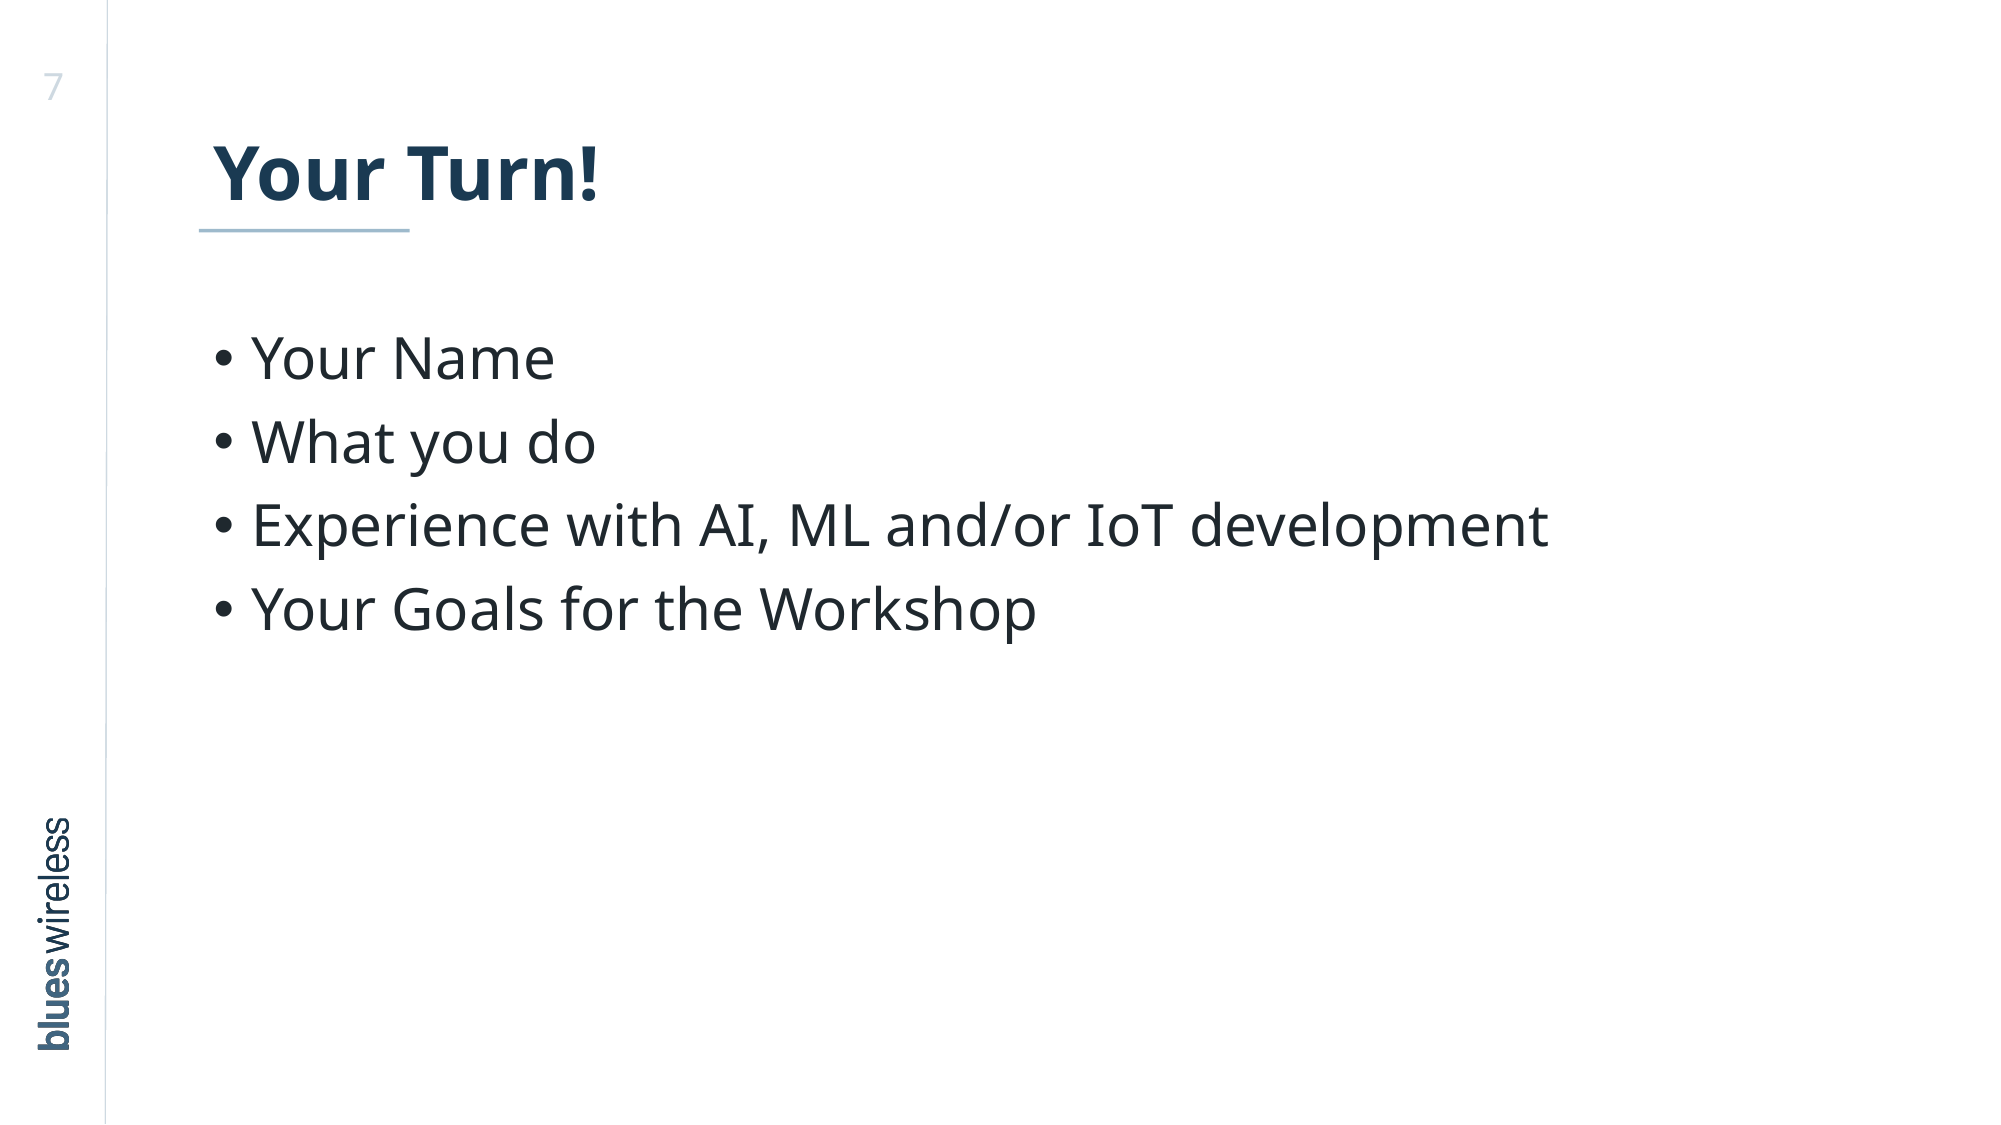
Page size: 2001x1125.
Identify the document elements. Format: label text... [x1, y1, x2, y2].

title Your Turn! [198, 124, 1838, 228]
picture [0, 819, 170, 1050]
list Your Name What you do Experience with AI, ML and/or IoT development Your Goals for the Workshop [198, 321, 1838, 959]
